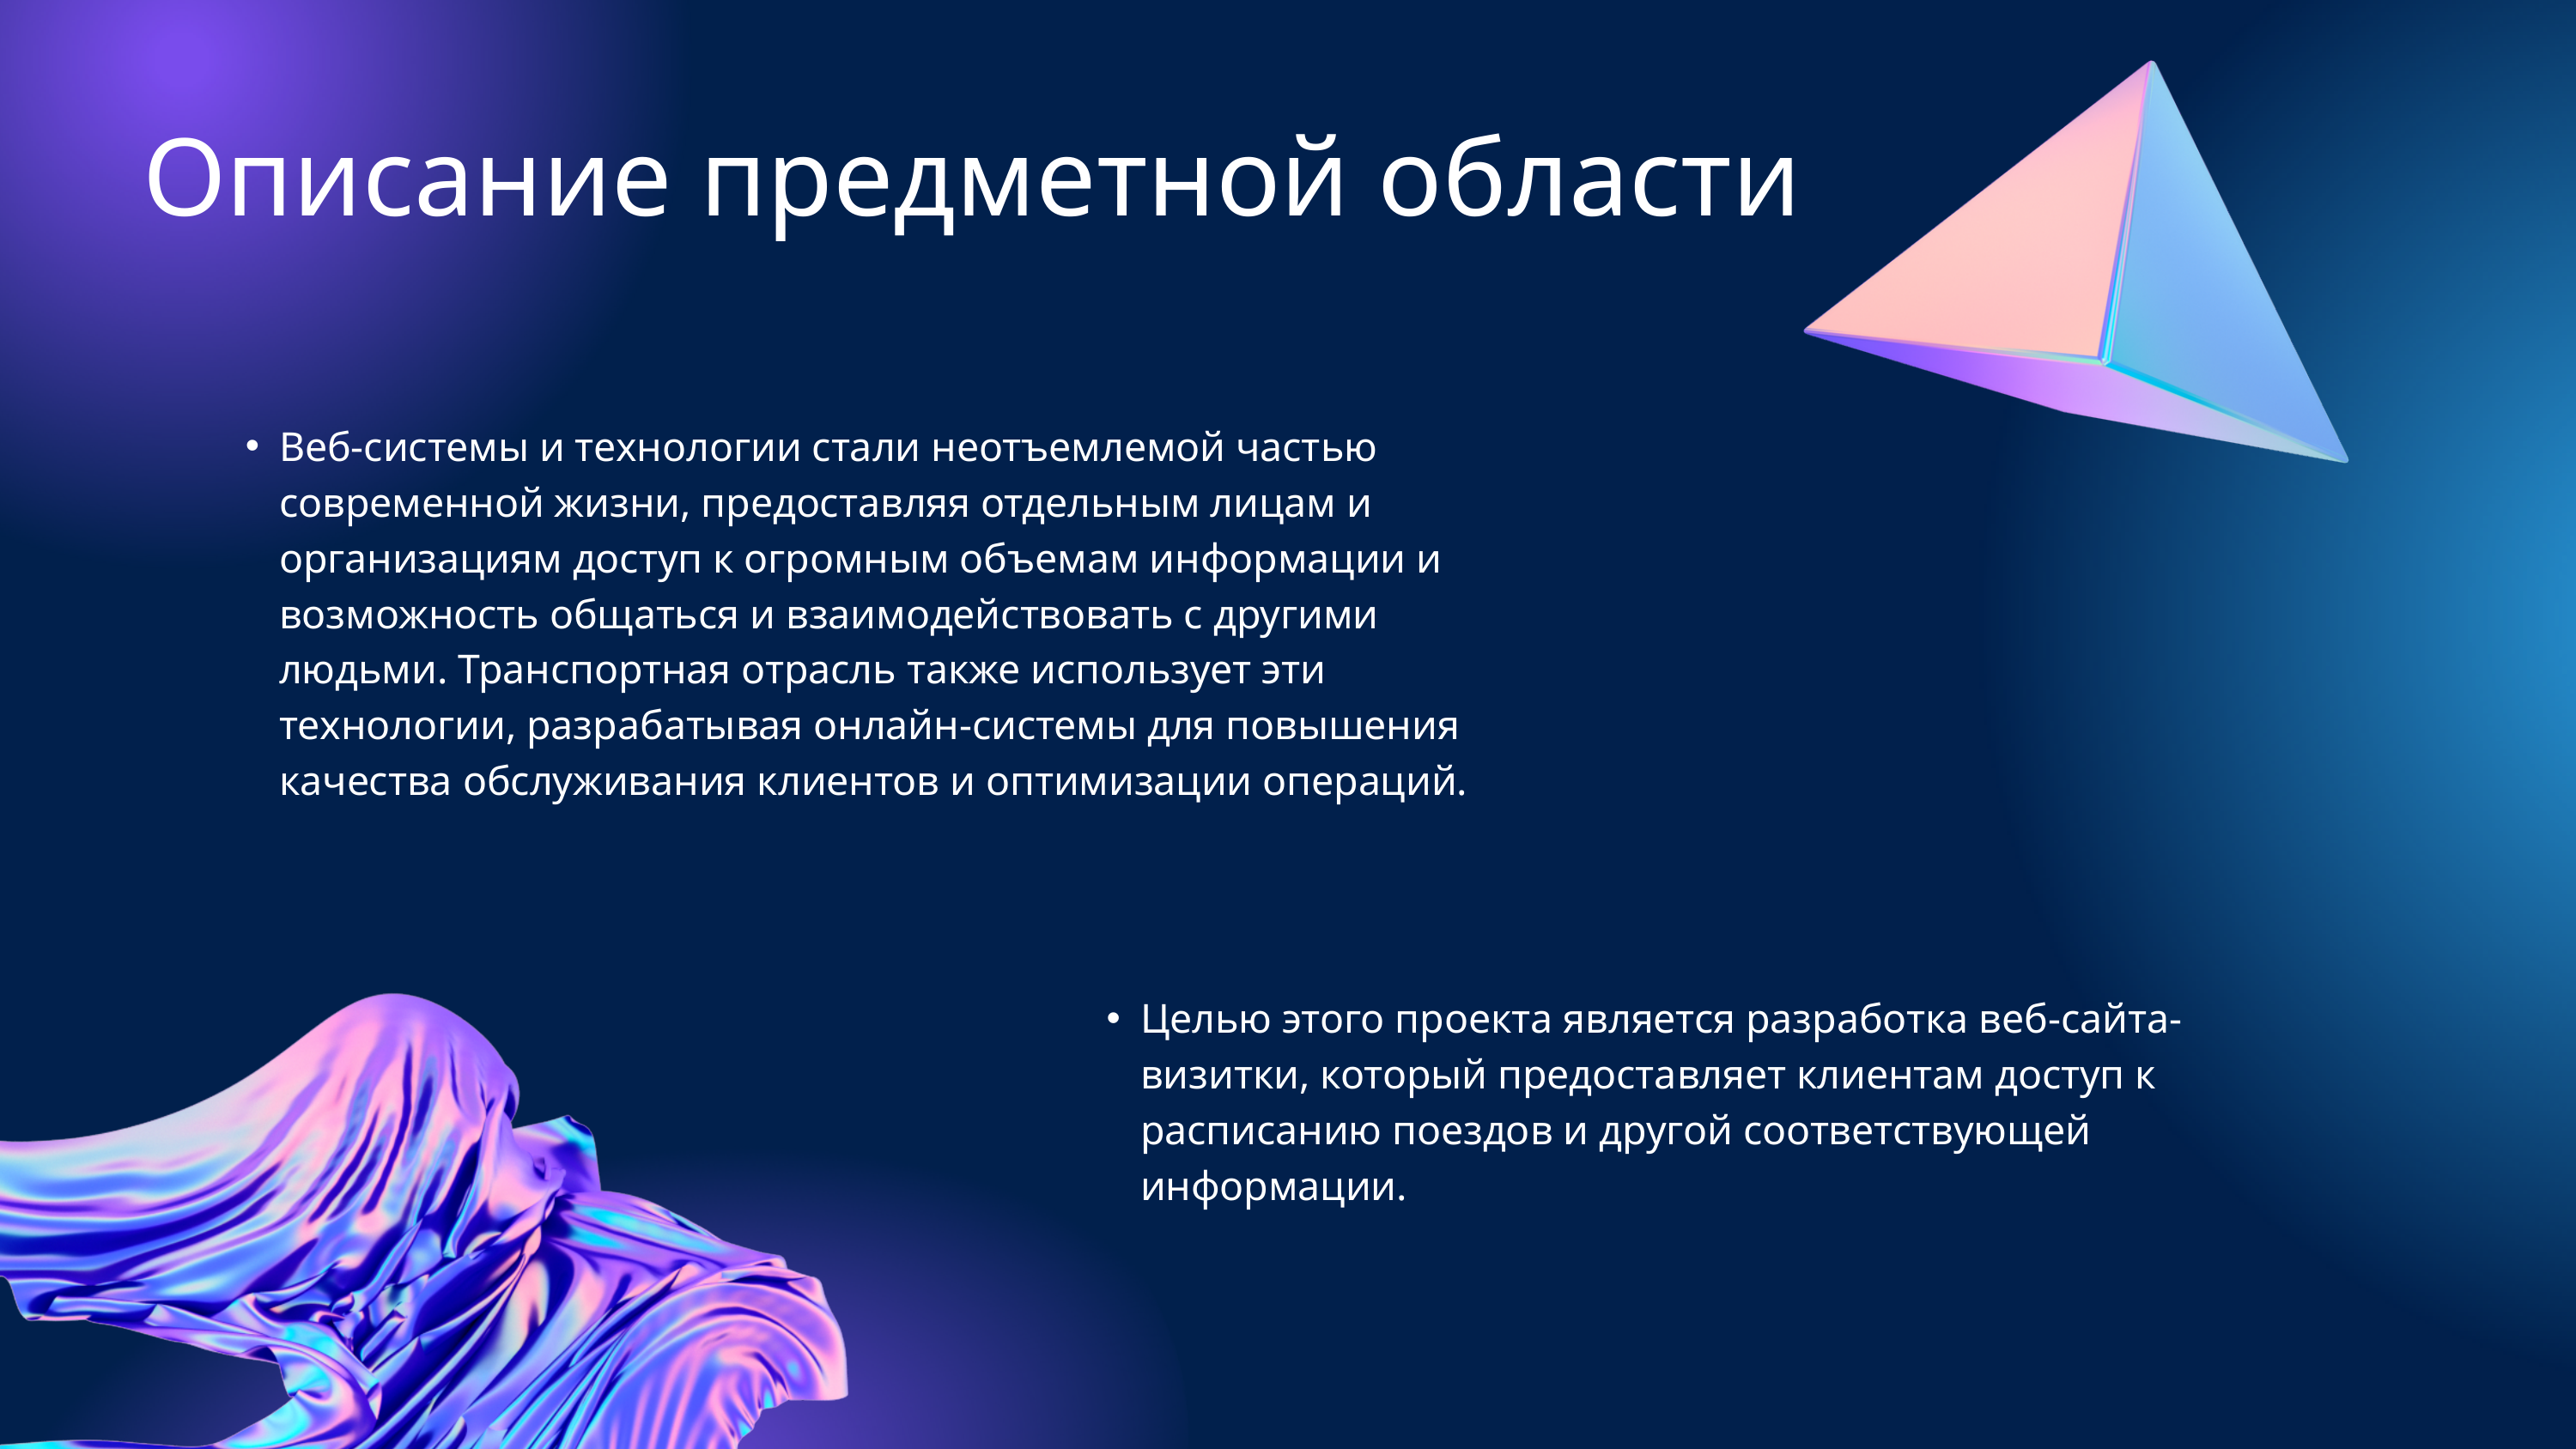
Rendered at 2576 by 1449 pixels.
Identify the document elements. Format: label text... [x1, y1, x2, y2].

picture [0, 0, 744, 622]
picture [0, 925, 1200, 1449]
picture [1802, 0, 2576, 1449]
text_box Веб-системы и технологии стали неотъемлемой частью современной жизни, предоставляя отдельным лицам и организациям доступ к огромным объемам информации и возможность общаться и взаимодействовать с другими людьми. Транспортная отрасль также использует эти технологии, разрабатывая онлайн-системы для повышения качества обслуживания клиентов и оптимизации операций. [211, 413, 1488, 804]
text_box Целью этого проекта является разработка веб-сайта-визитки, который предоставляет клиентам доступ к расписанию поездов и другой соответствующей информации. [1072, 985, 1896, 1209]
text_box Описание предметной области [747, 87, 1798, 238]
